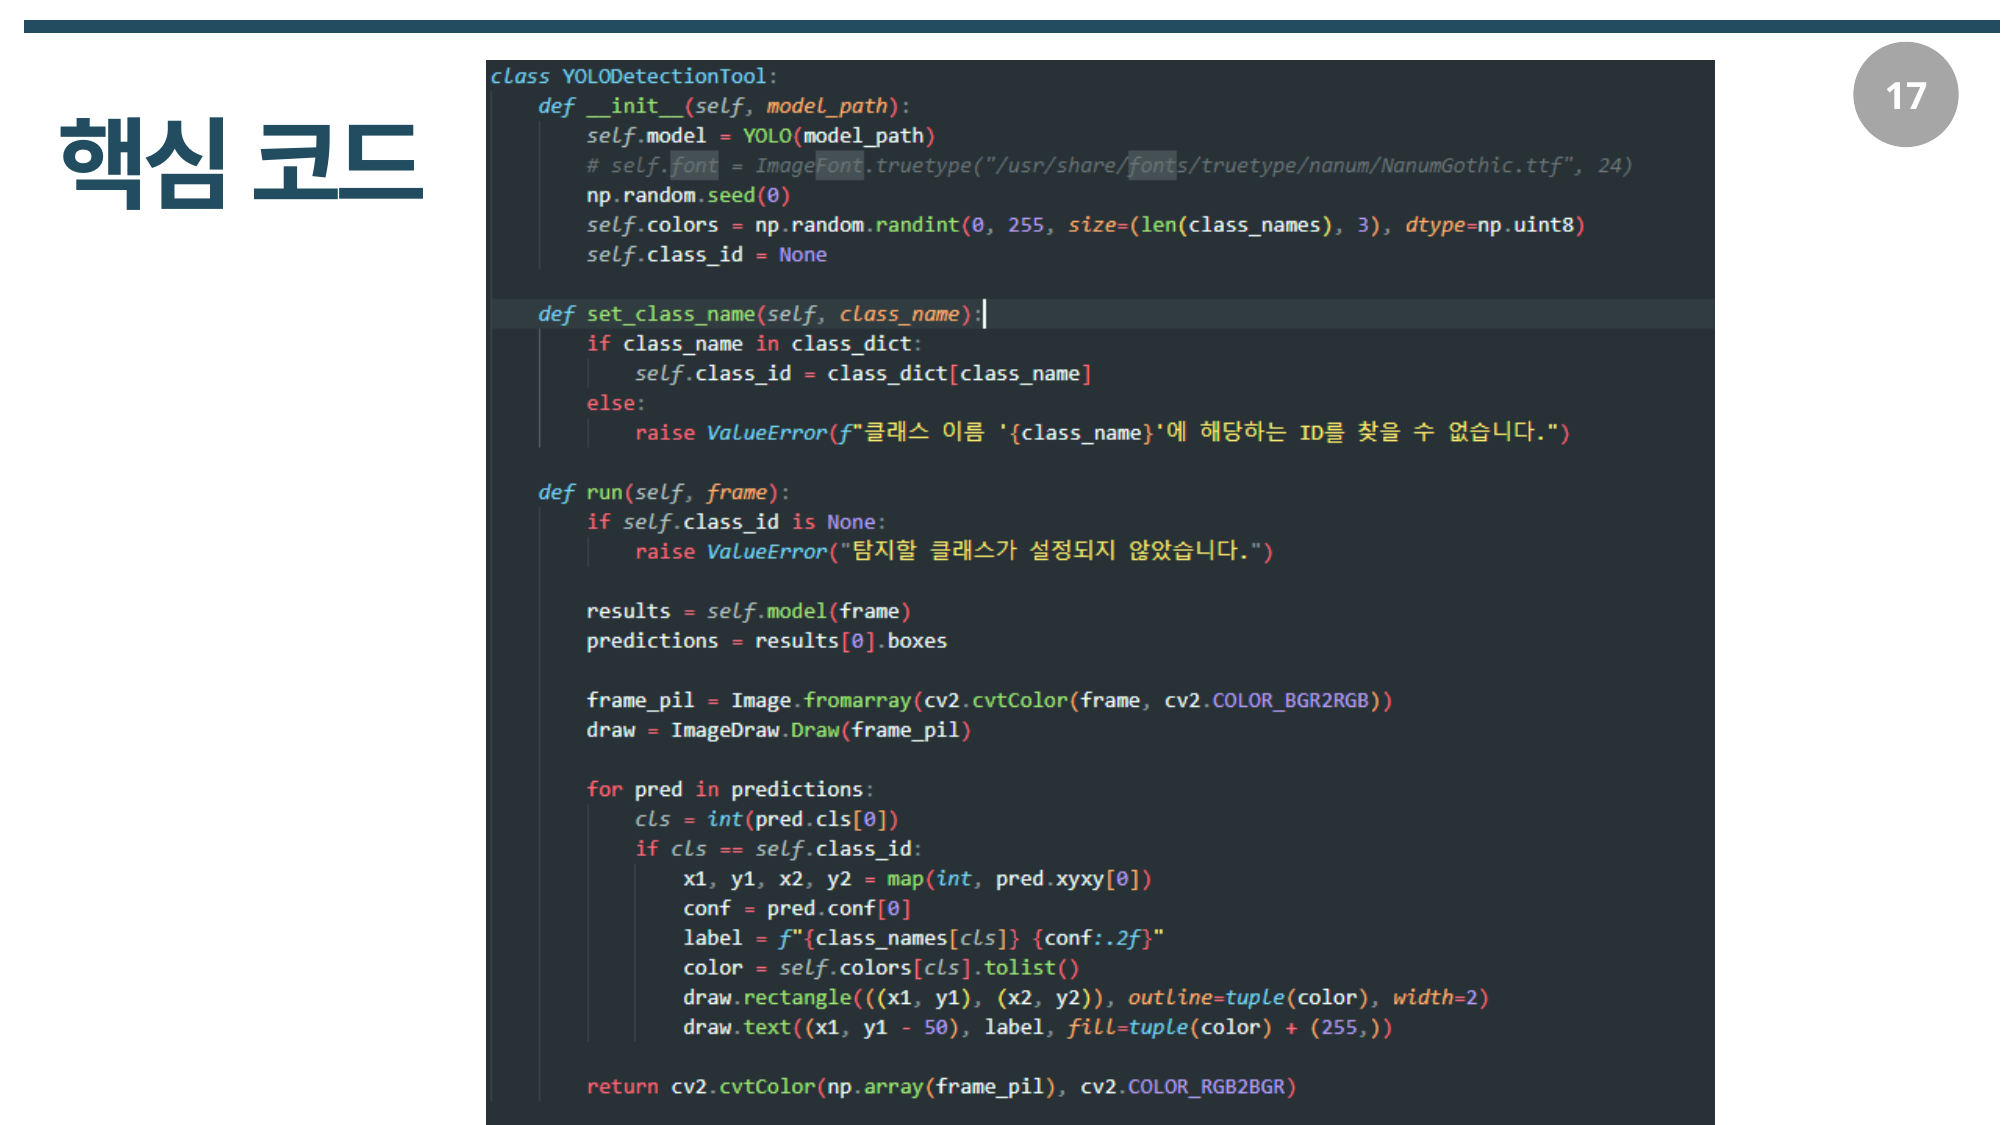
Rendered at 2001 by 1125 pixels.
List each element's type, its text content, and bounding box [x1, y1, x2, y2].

picture [486, 60, 1715, 1125]
text_box 17 [1852, 40, 1960, 149]
text_box 핵심 코드 [42, 94, 443, 230]
